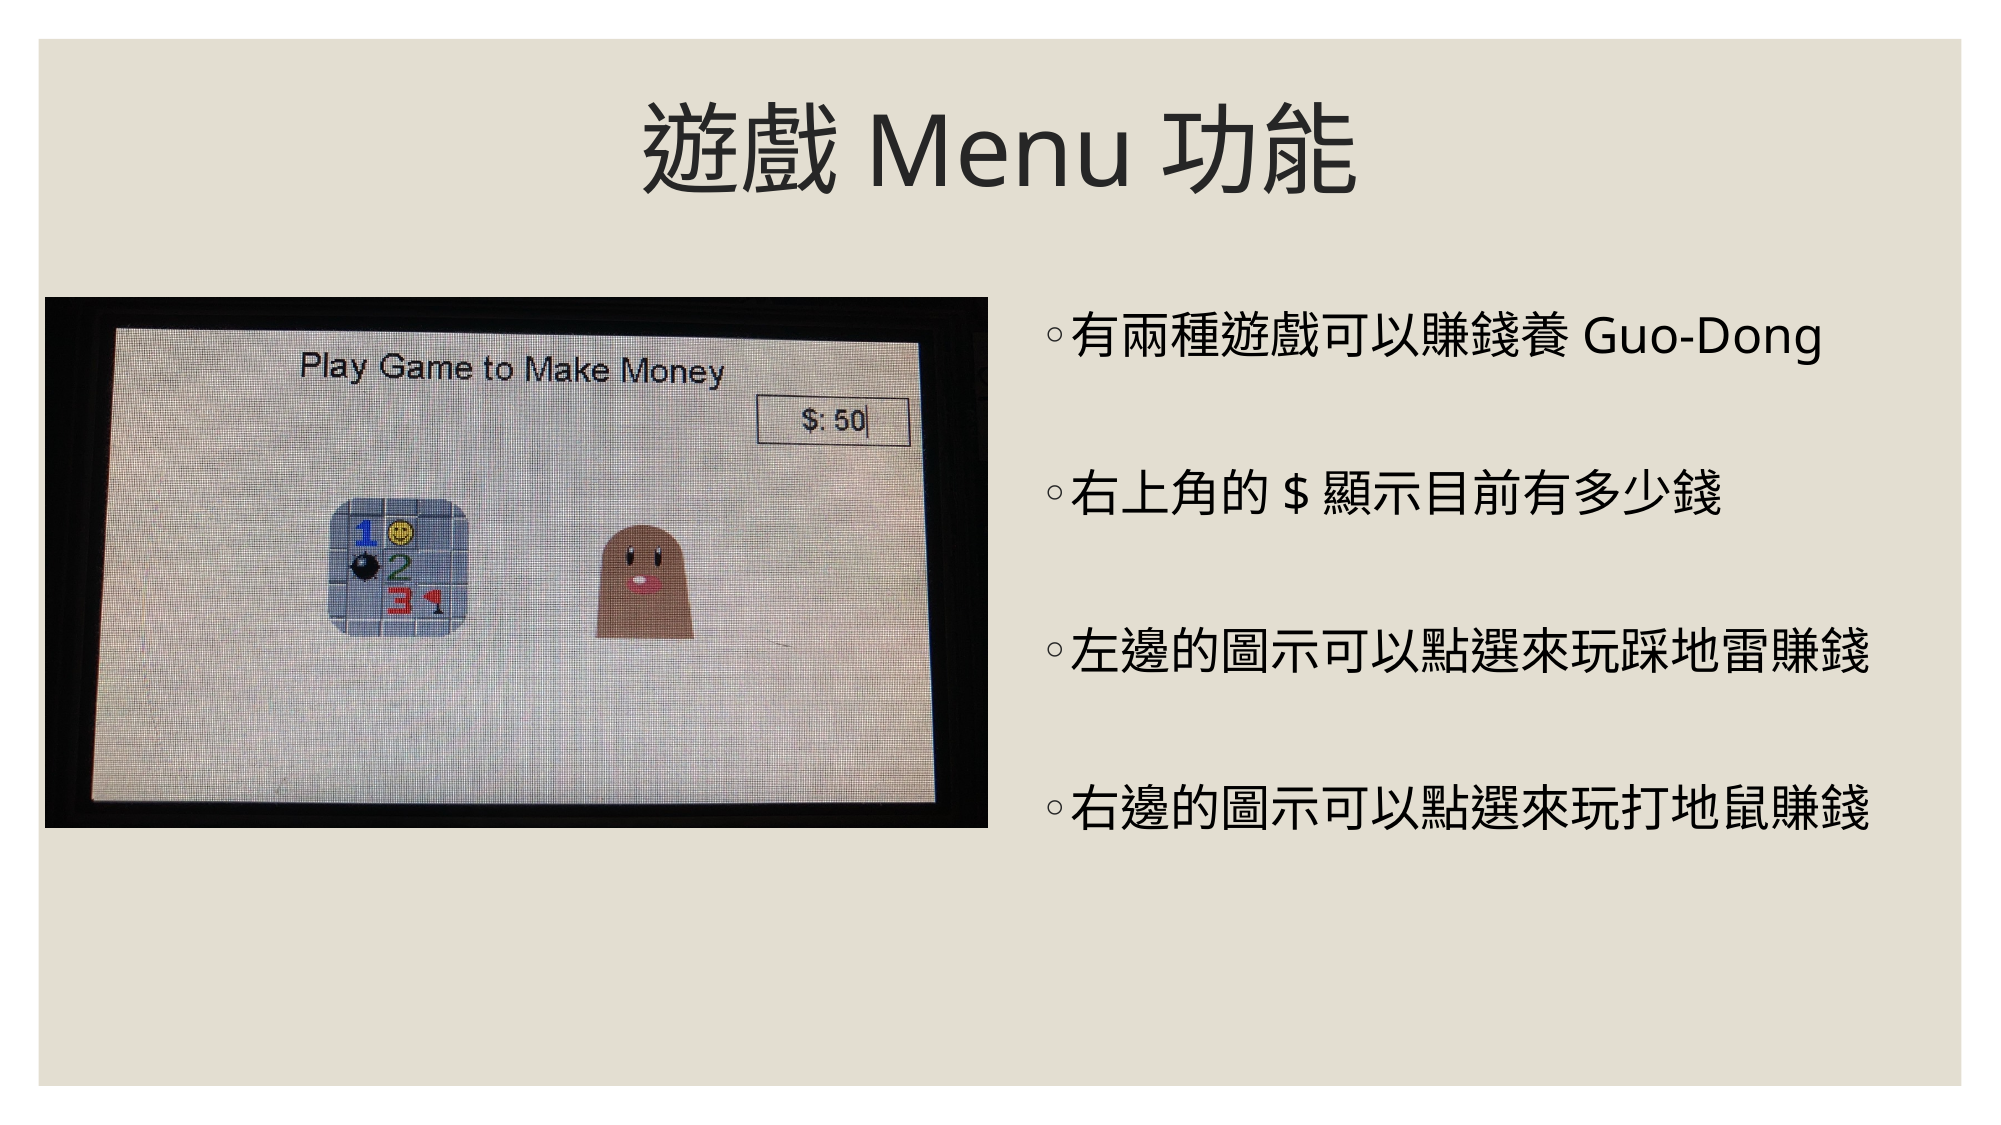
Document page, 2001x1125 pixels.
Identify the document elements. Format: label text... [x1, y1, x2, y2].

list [45, 297, 988, 828]
list 有兩種遊戲可以賺錢養Guo-Dong 右上角的$顯示目前有多少錢 左邊的圖示可以點選來玩踩地雷賺錢 右邊的圖示可以點選來玩打地鼠賺錢 [1025, 296, 1910, 1086]
title 遊戲Menu功能 [174, 75, 1825, 233]
